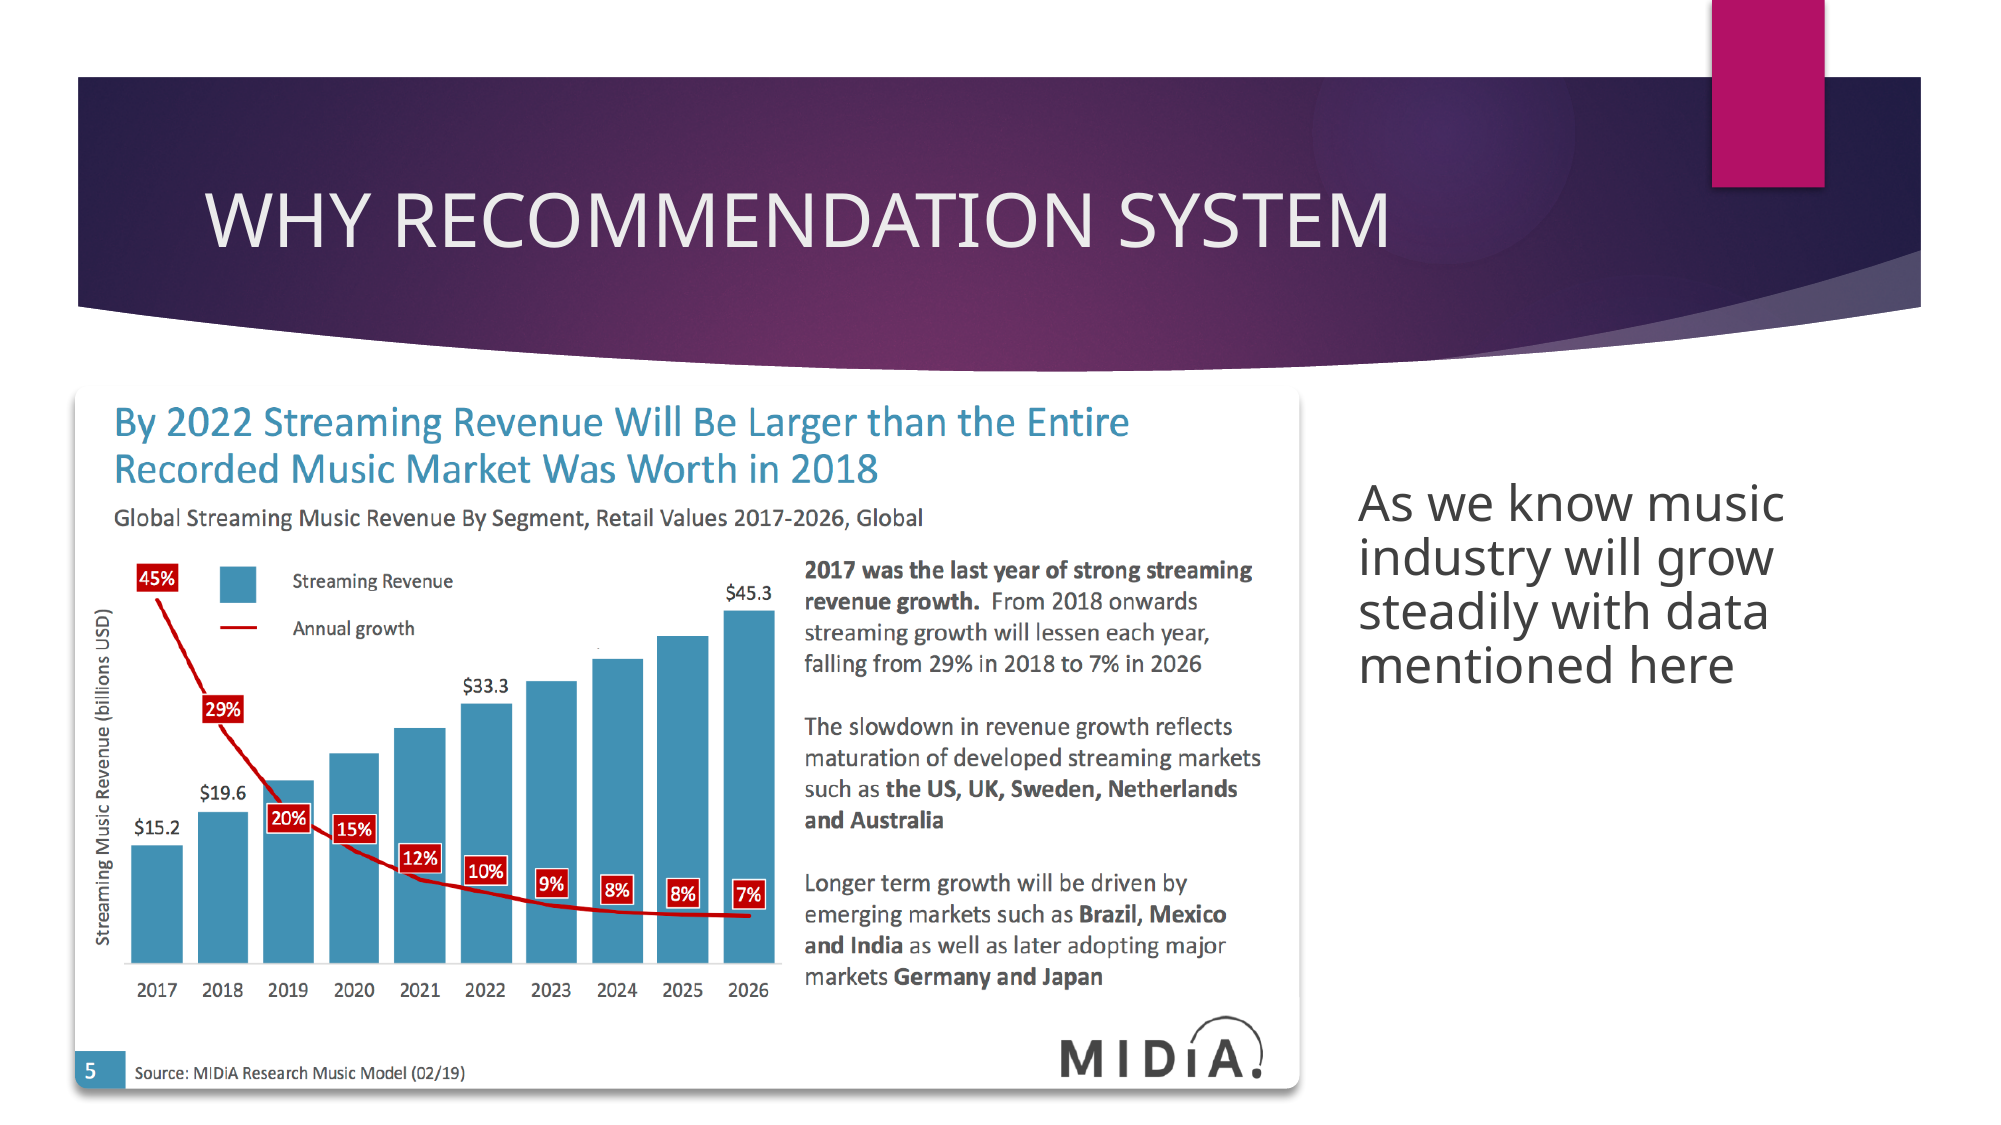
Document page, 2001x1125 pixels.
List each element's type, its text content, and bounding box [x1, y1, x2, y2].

picture [74, 385, 1300, 1089]
list As we know music industry will grow steadily with data mentioned here [1343, 475, 1911, 697]
title WHY RECOMMENDATION SYSTEM [189, 159, 1627, 276]
